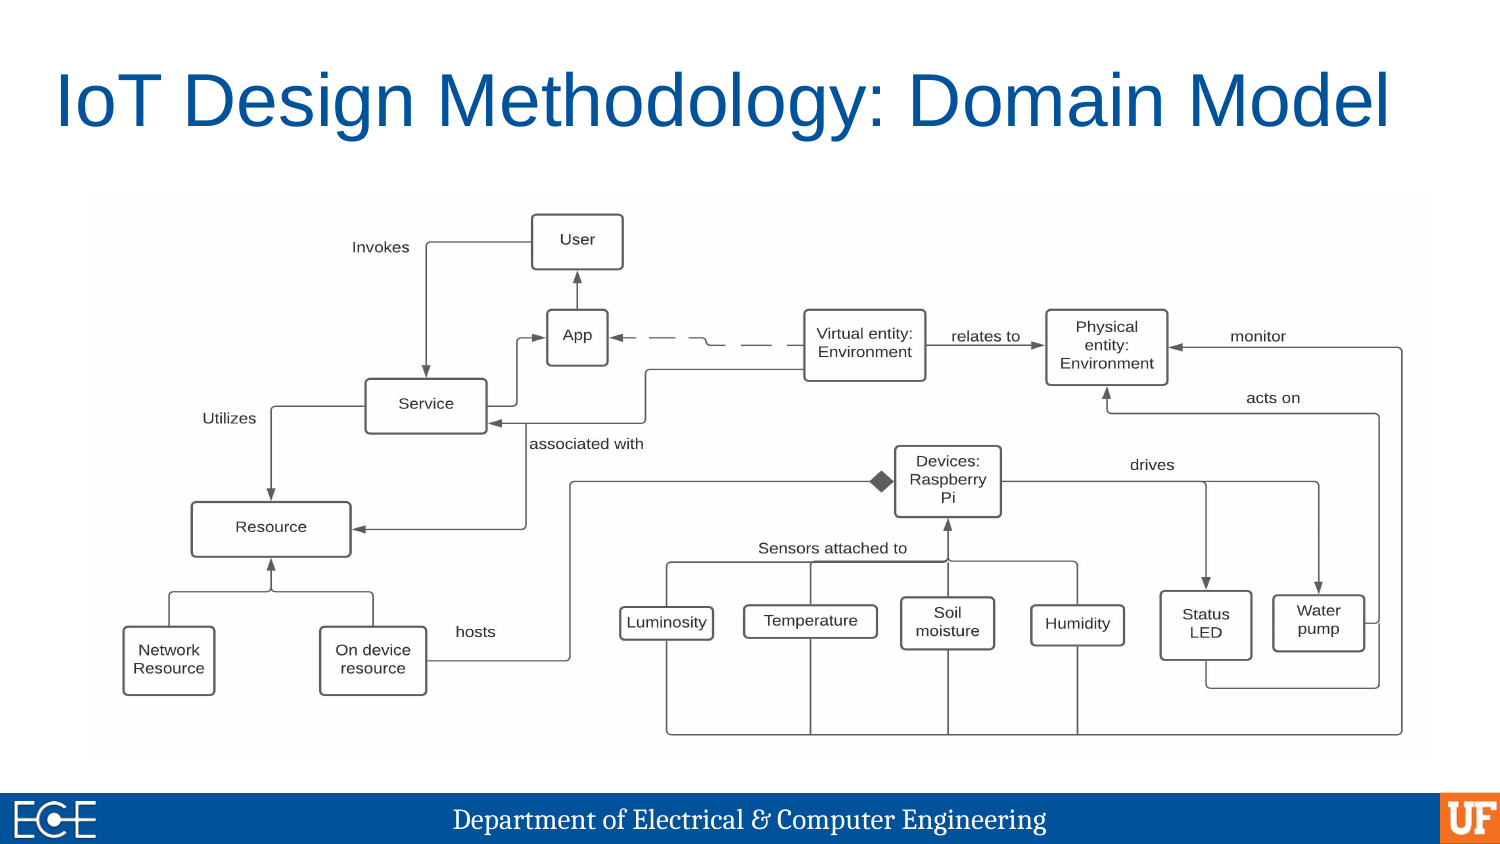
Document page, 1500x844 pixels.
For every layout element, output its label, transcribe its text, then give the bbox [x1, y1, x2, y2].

picture [13, 801, 102, 840]
picture [1448, 801, 1497, 835]
picture [93, 187, 1432, 763]
title IoT Design Methodology: Domain Model [47, 43, 1446, 182]
